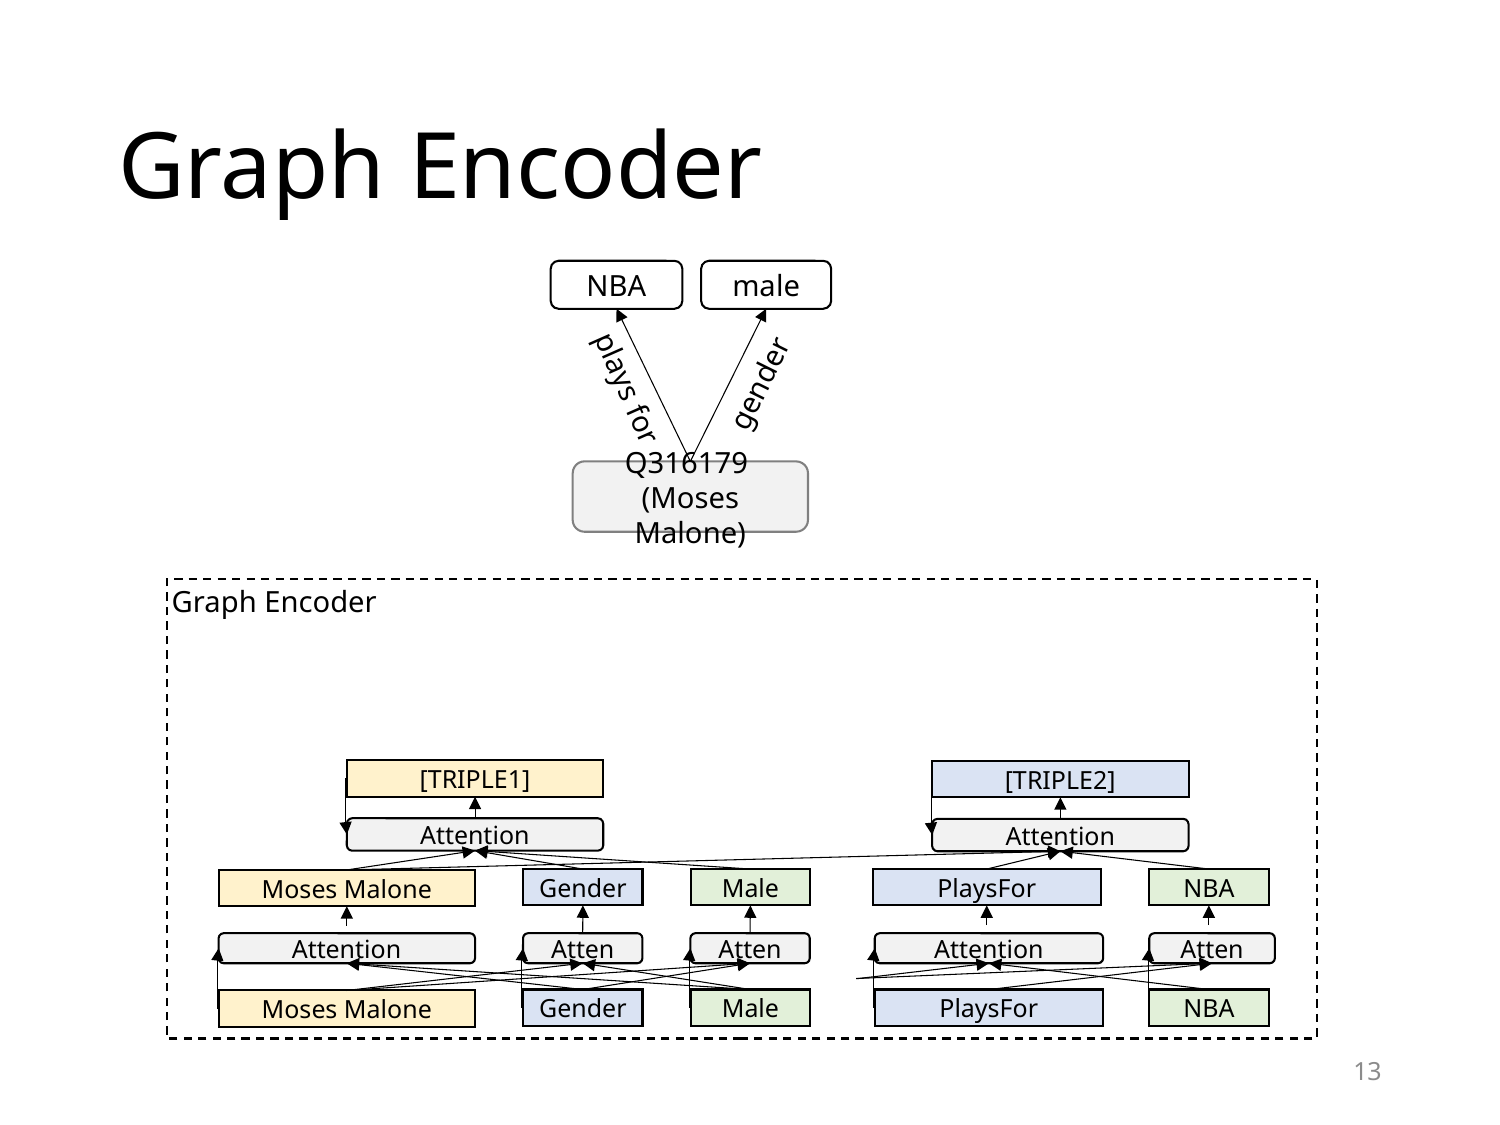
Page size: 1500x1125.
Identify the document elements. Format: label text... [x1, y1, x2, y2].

text_box NBA [1148, 868, 1270, 906]
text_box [1150, 963, 1213, 979]
text_box Gender [522, 870, 644, 906]
text_box Male [690, 870, 811, 906]
text_box PlaysFor [874, 988, 1104, 1027]
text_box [988, 979, 1149, 990]
text_box male [700, 259, 833, 310]
text_box plays for [576, 312, 616, 422]
text_box Male [690, 988, 811, 1027]
text_box NBA [549, 259, 684, 310]
text_box Attention [873, 932, 1105, 963]
text_box [166, 578, 1318, 1040]
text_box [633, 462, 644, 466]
text_box PlaysFor [872, 870, 1102, 906]
text_box Atten [689, 932, 811, 965]
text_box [1209, 979, 1213, 990]
text_box Q316179 (Moses Malone) [571, 460, 810, 533]
text_box Atten [521, 932, 644, 963]
text_box Attention [217, 932, 477, 965]
text_box [TRIPLE1] [346, 759, 604, 798]
text_box Graph Encoder [156, 575, 392, 626]
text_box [346, 851, 986, 870]
text_box Gender [522, 991, 644, 1027]
text_box Atten [1148, 932, 1276, 965]
text_box NBA [1148, 988, 1270, 1027]
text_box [986, 851, 1060, 870]
text_box Moses Malone [218, 989, 476, 1028]
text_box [856, 963, 1149, 979]
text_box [616, 308, 690, 462]
text_box Attention [345, 817, 605, 850]
text_box [TRIPLE2] [931, 760, 1190, 798]
text_box Moses Malone [218, 869, 476, 907]
text_box gender [767, 315, 810, 423]
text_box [1060, 851, 1209, 870]
title Graph Encoder [103, 59, 1397, 278]
text_box Attention [931, 817, 1190, 851]
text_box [346, 963, 751, 991]
slide_number 13 [1059, 1042, 1397, 1103]
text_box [690, 308, 767, 462]
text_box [1150, 979, 1209, 990]
